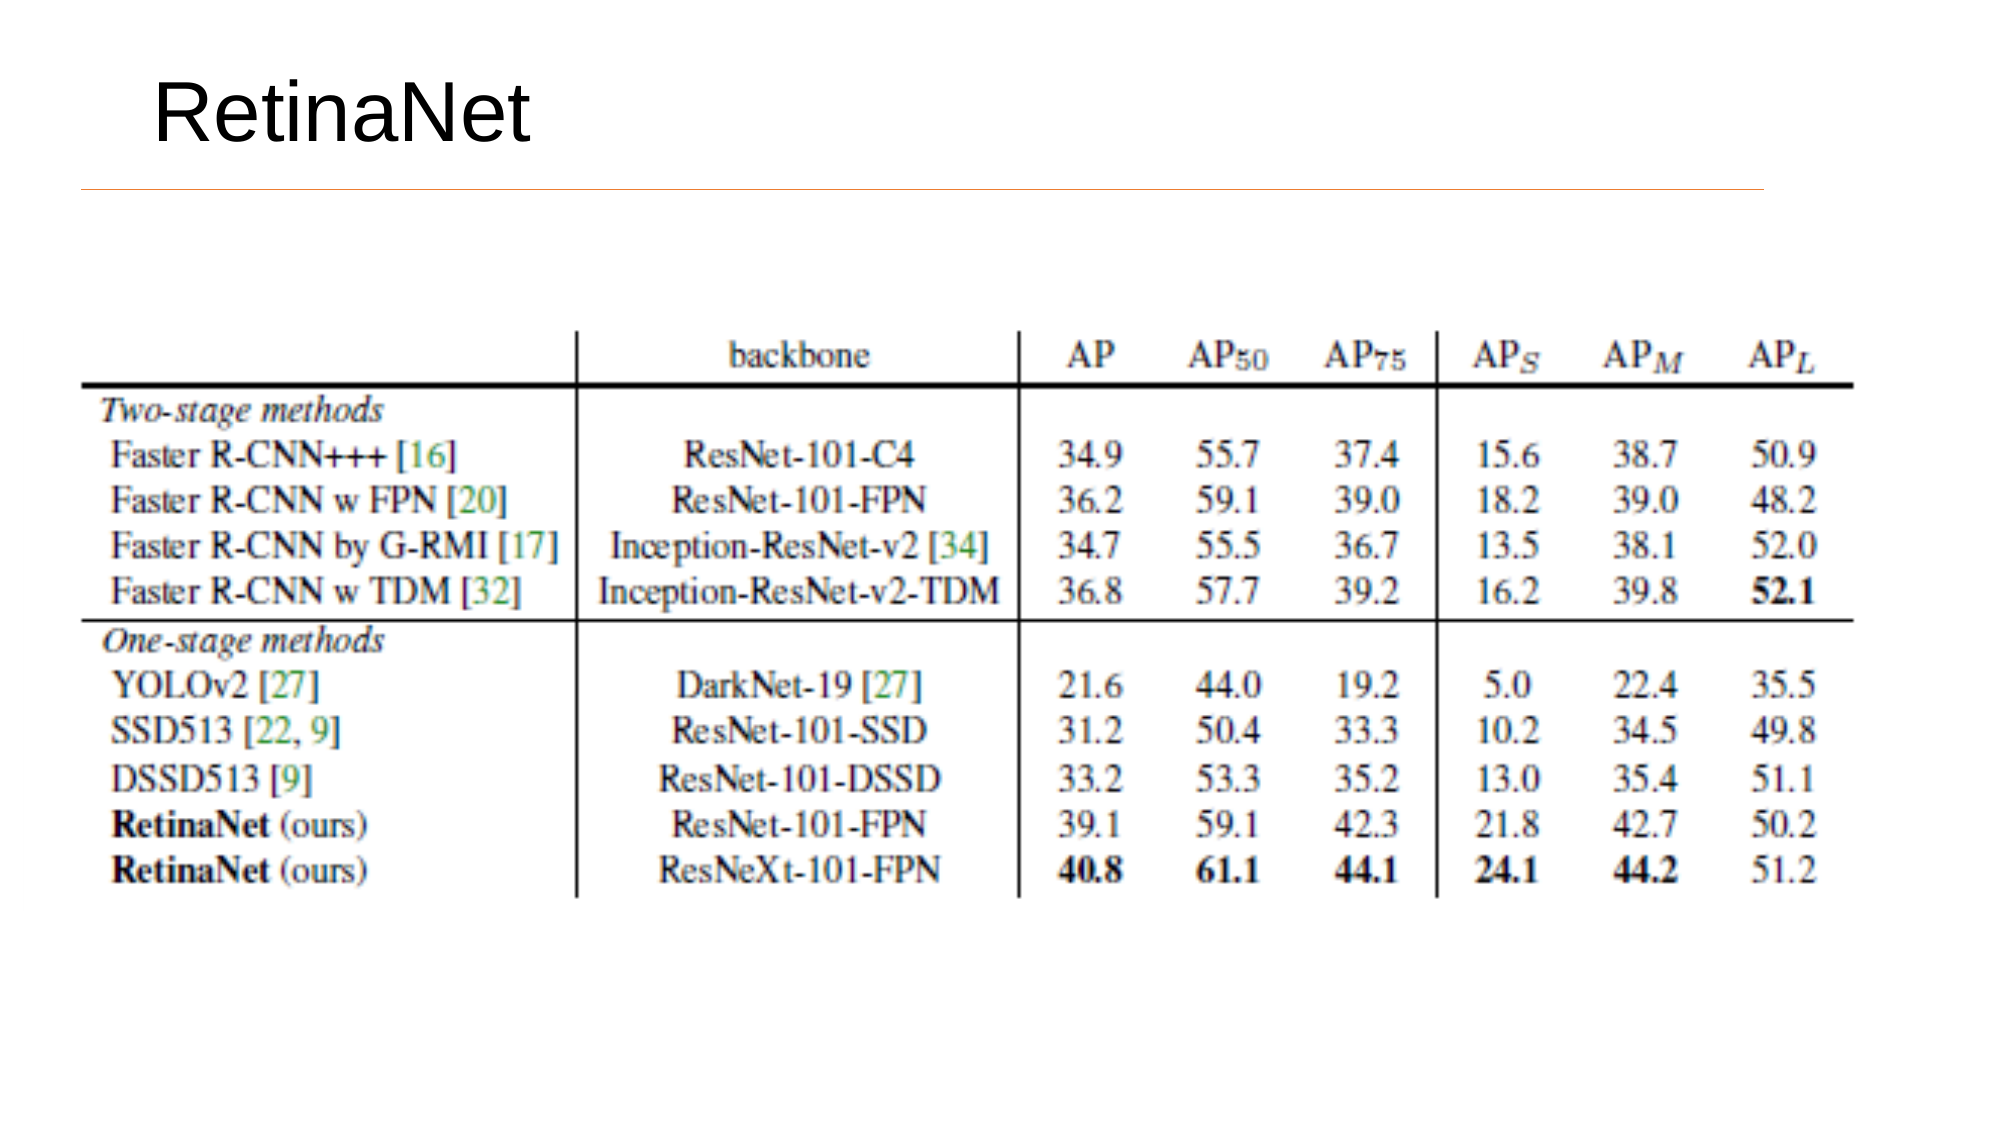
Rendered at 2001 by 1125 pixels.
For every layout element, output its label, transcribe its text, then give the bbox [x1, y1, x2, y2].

picture [22, 329, 1906, 911]
title RetinaNet [137, 59, 1157, 168]
